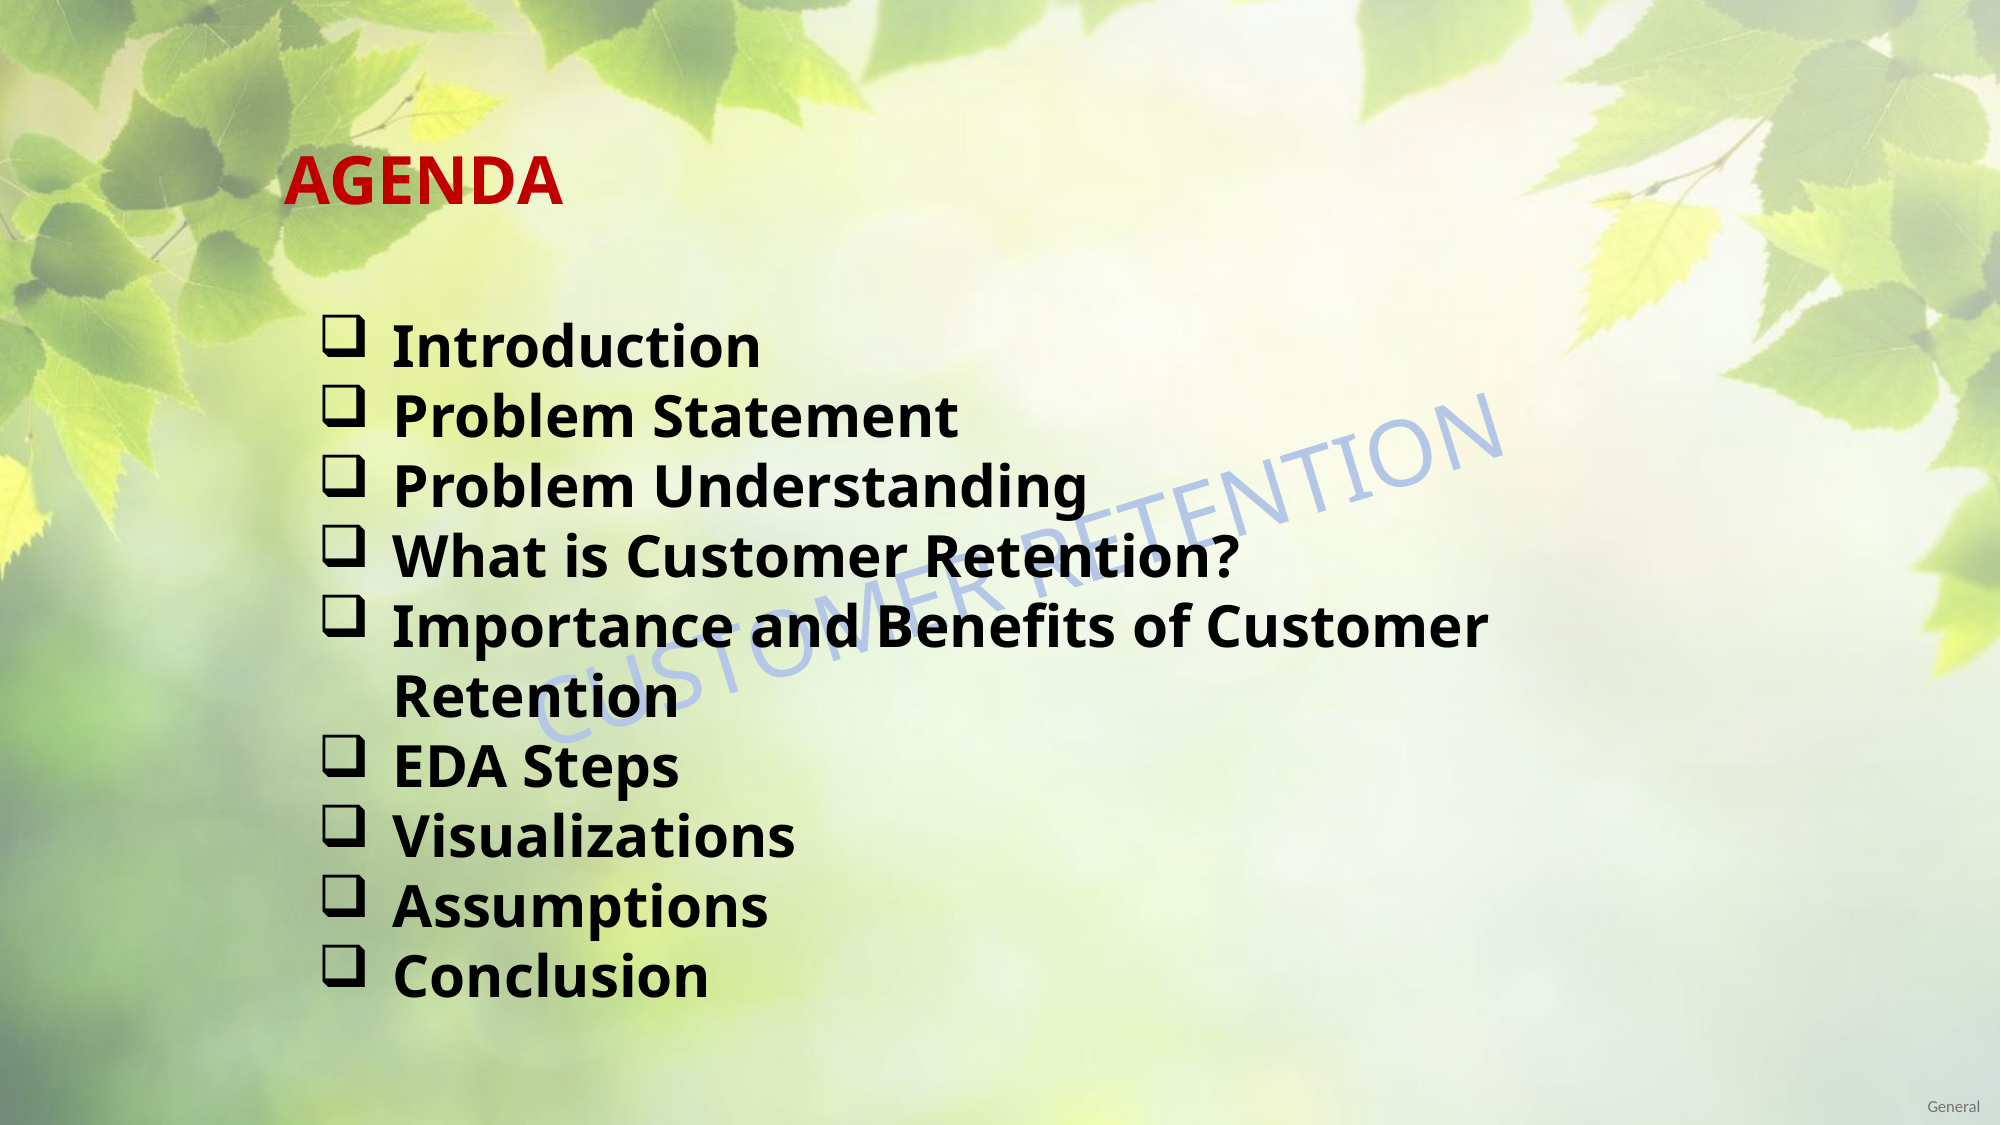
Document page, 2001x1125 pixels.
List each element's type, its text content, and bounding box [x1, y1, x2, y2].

text_box AGENDA [269, 130, 822, 226]
text_box Introduction Problem Statement Problem Understanding What is Customer Retention? Importance and Benefits of Customer Retention EDA Steps Visualizations Assumptions Conclusion [303, 301, 1741, 1017]
